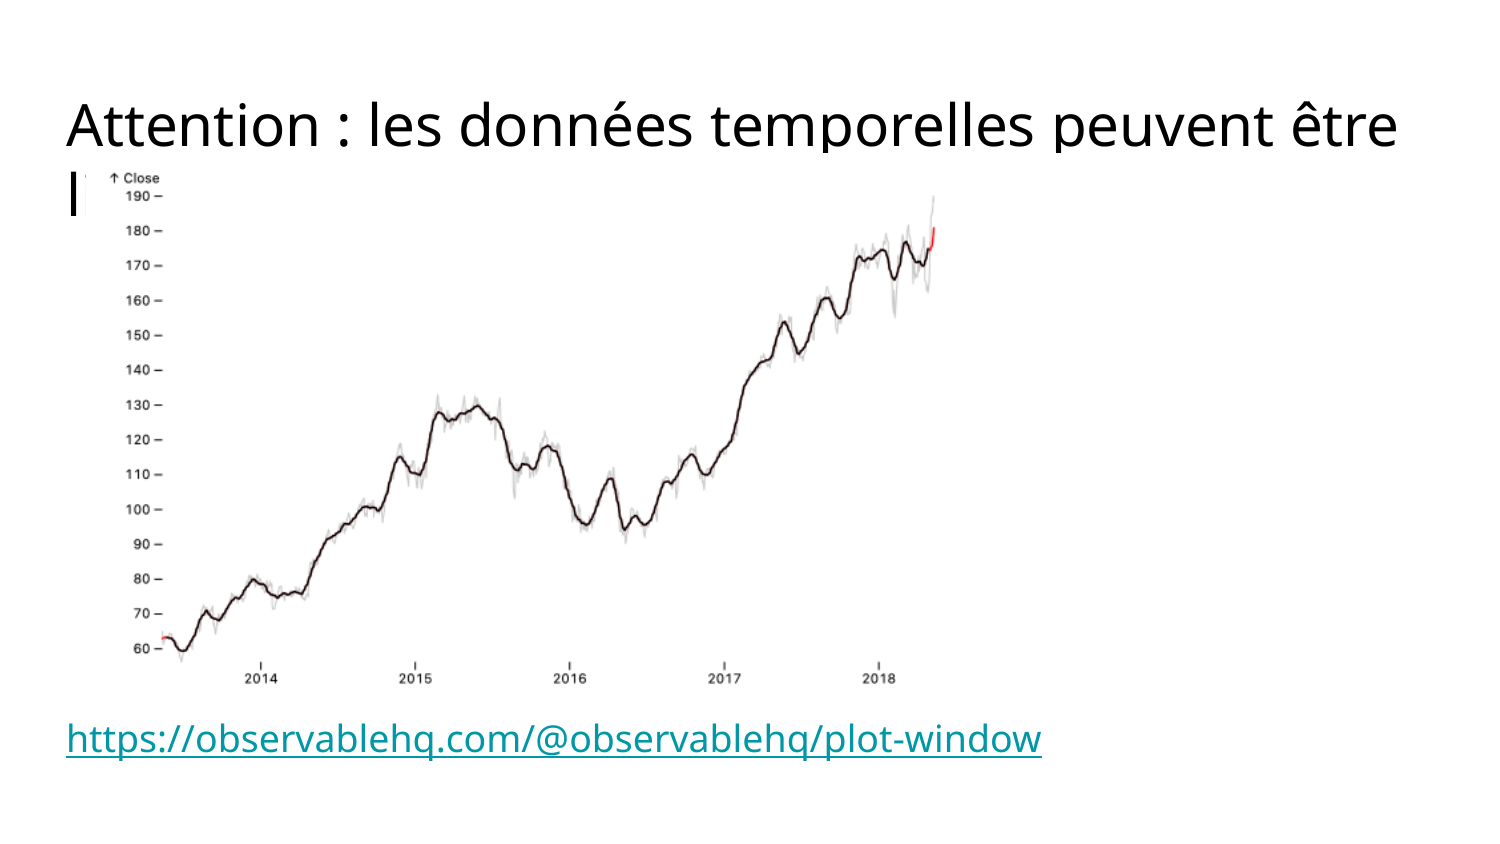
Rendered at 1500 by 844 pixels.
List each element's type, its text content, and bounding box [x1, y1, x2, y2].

title Attention : les données temporelles peuvent être lisées.. [51, 72, 1449, 167]
list https://observablehq.com/@observablehq/plot-window [51, 189, 1449, 750]
picture [86, 153, 1074, 708]
